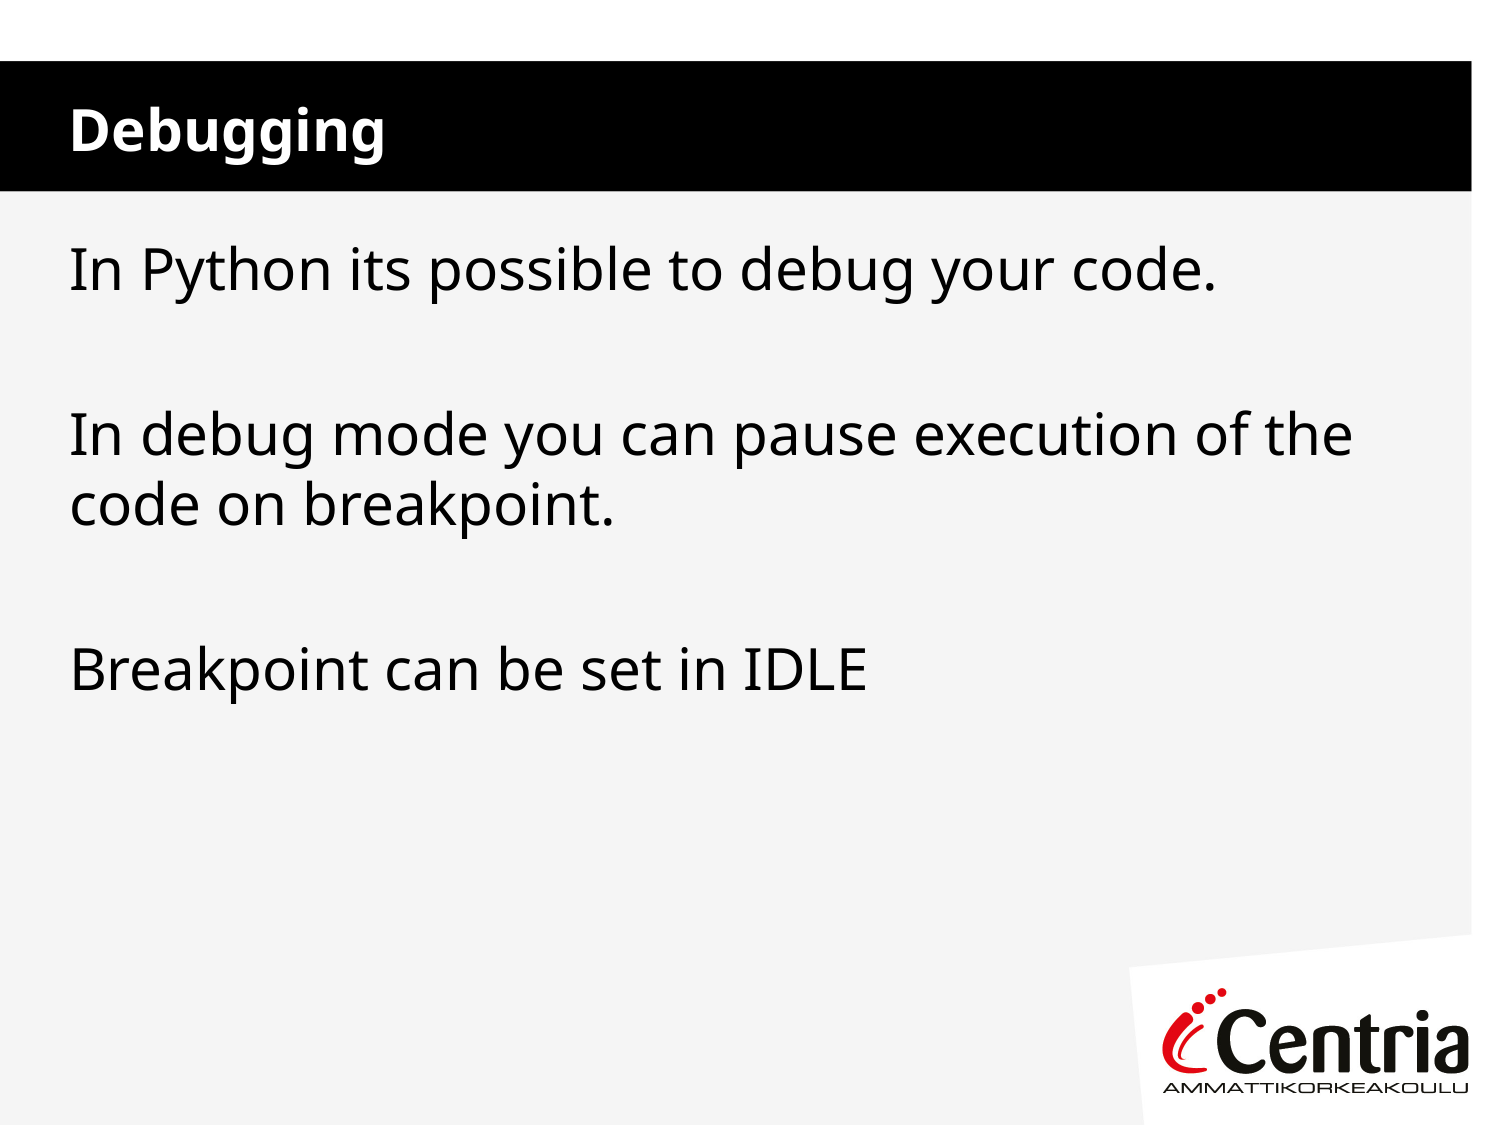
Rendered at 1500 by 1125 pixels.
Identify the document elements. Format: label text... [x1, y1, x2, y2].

picture [0, 0, 1500, 1125]
text_box Debugging [54, 65, 1462, 172]
list In Python its possible to debug your code. In debug mode you can pause execution of the code on breakpoint. Breakpoint can be set in IDLE [54, 224, 1410, 1067]
